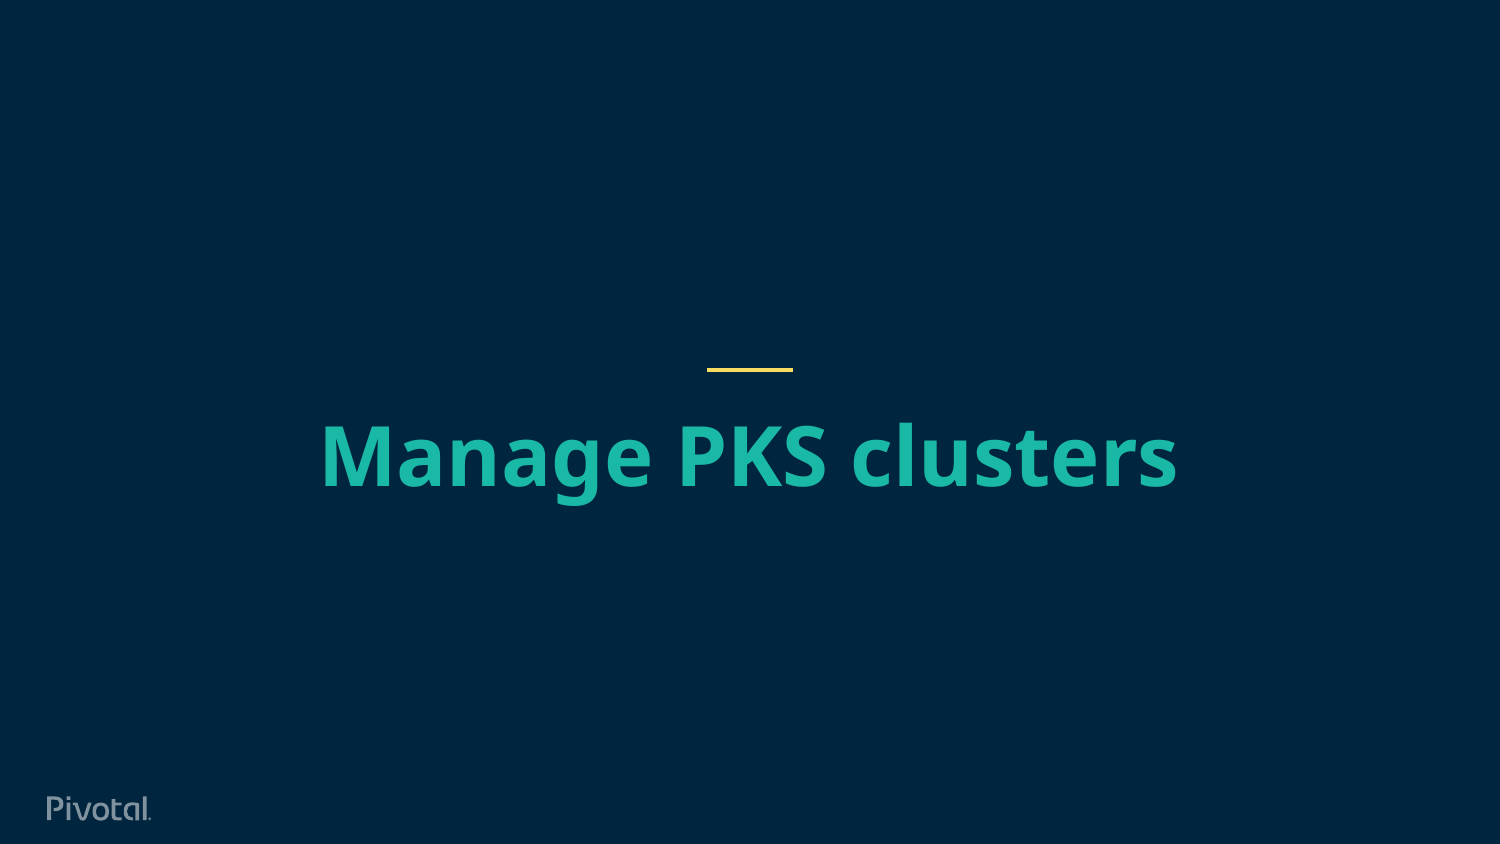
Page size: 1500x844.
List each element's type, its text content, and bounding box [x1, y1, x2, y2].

title Manage PKS clusters [109, 387, 1389, 668]
